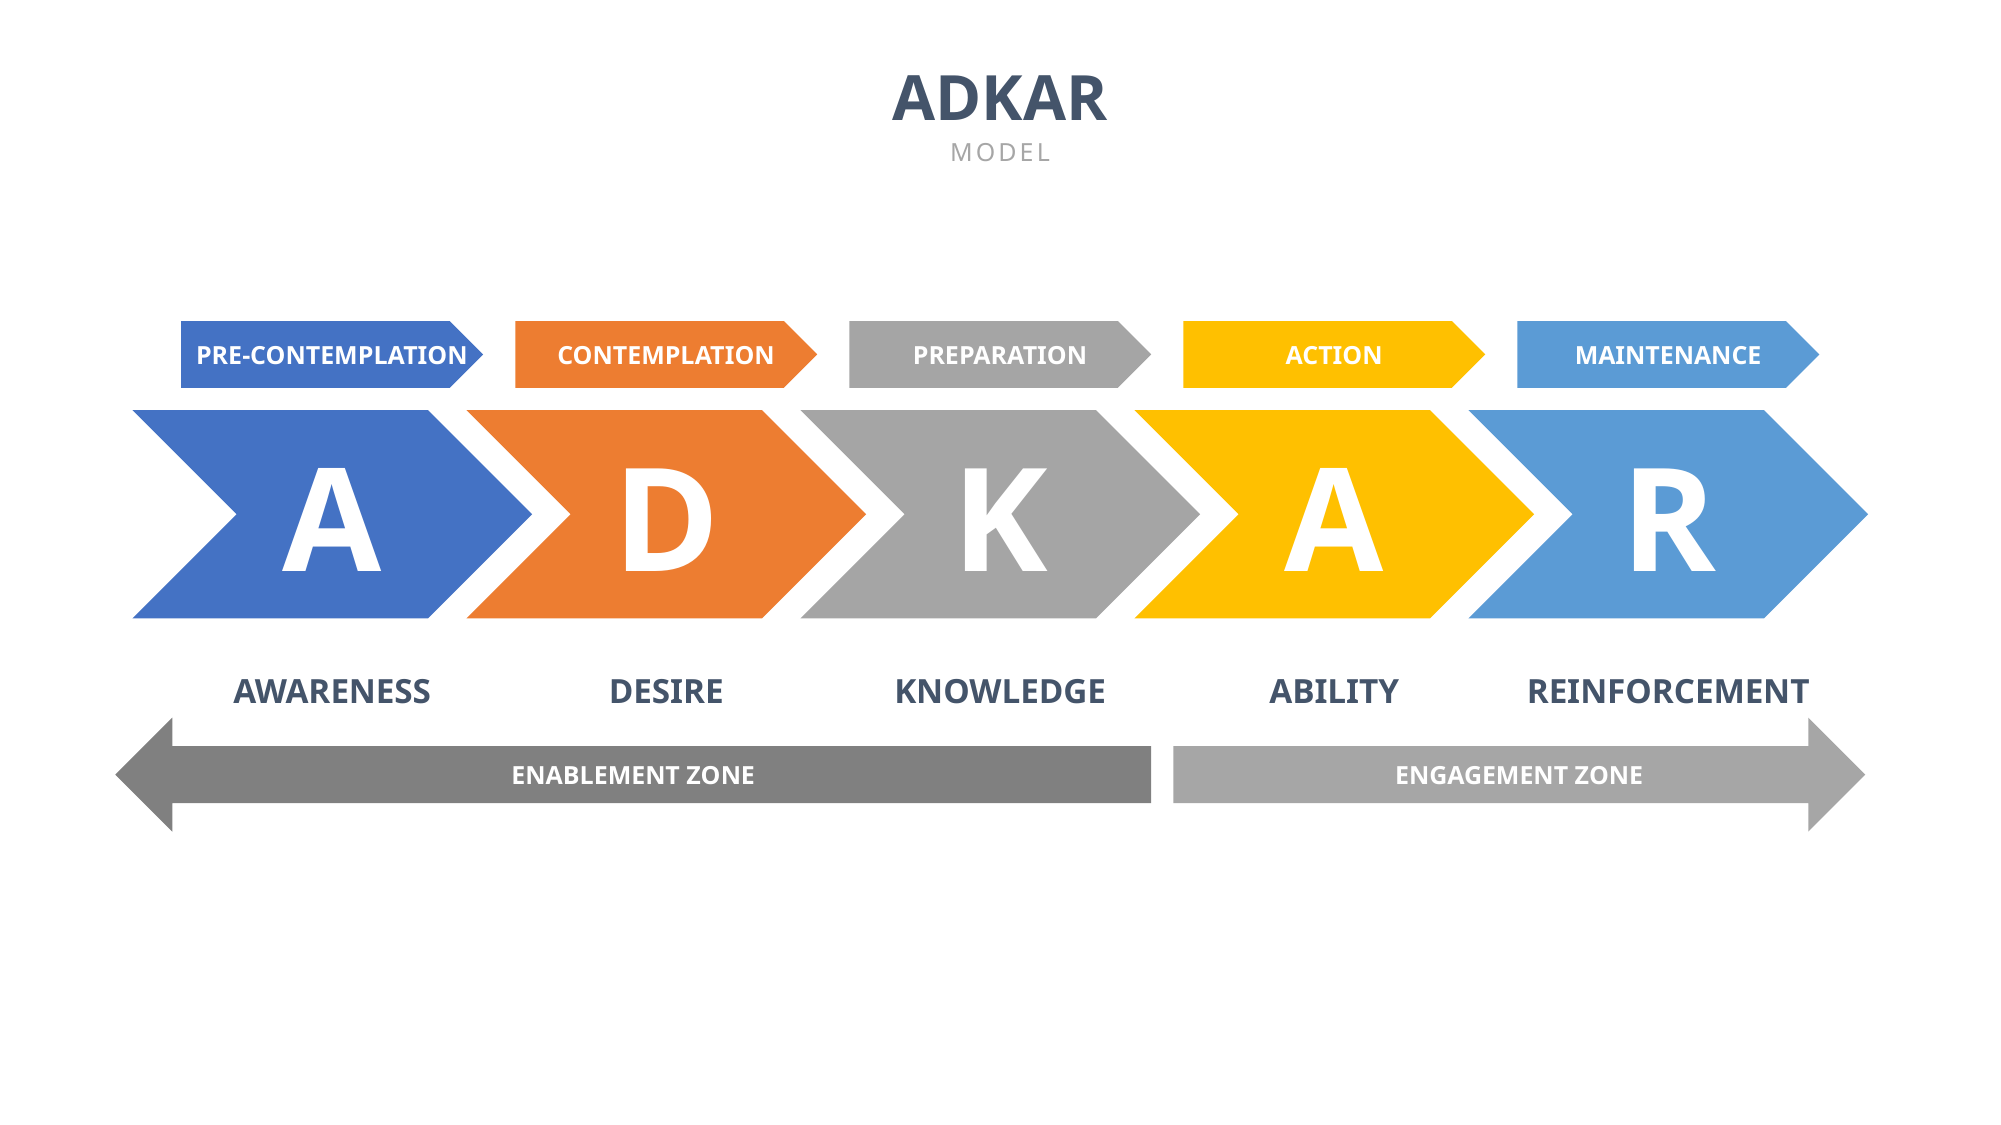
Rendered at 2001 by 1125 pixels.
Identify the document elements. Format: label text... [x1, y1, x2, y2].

text_box [113, 715, 1153, 835]
text_box ENGAGEMENT ZONE [1380, 752, 1659, 797]
text_box [1131, 409, 1536, 620]
text_box [1172, 715, 1867, 835]
text_box ADKAR [877, 50, 1123, 140]
text_box [180, 320, 463, 389]
text_box [797, 409, 1202, 620]
text_box PRE-CONTEMPLATION [181, 332, 483, 377]
text_box [1516, 320, 1821, 389]
text_box ABILITY [1254, 662, 1415, 718]
text_box [129, 409, 534, 620]
text_box D [598, 420, 735, 608]
text_box CONTEMPLATION [542, 332, 790, 377]
text_box DESIRE [594, 662, 739, 718]
text_box K [937, 420, 1063, 608]
text_box [463, 409, 868, 620]
text_box [848, 320, 1153, 389]
text_box AWARENESS [218, 662, 446, 718]
text_box [514, 320, 819, 389]
text_box KNOWLEDGE [879, 662, 1121, 718]
text_box [1182, 320, 1487, 389]
text_box PREPARATION [898, 332, 1103, 377]
text_box ENABLEMENT ZONE [496, 752, 770, 797]
text_box MAINTENANCE [1560, 332, 1777, 377]
text_box MODEL [935, 129, 1065, 174]
text_box A [1269, 420, 1399, 608]
text_box R [1606, 420, 1731, 608]
text_box ACTION [1270, 332, 1398, 377]
text_box REINFORCEMENT [1512, 662, 1825, 718]
text_box [1465, 409, 1870, 620]
text_box A [267, 420, 397, 608]
